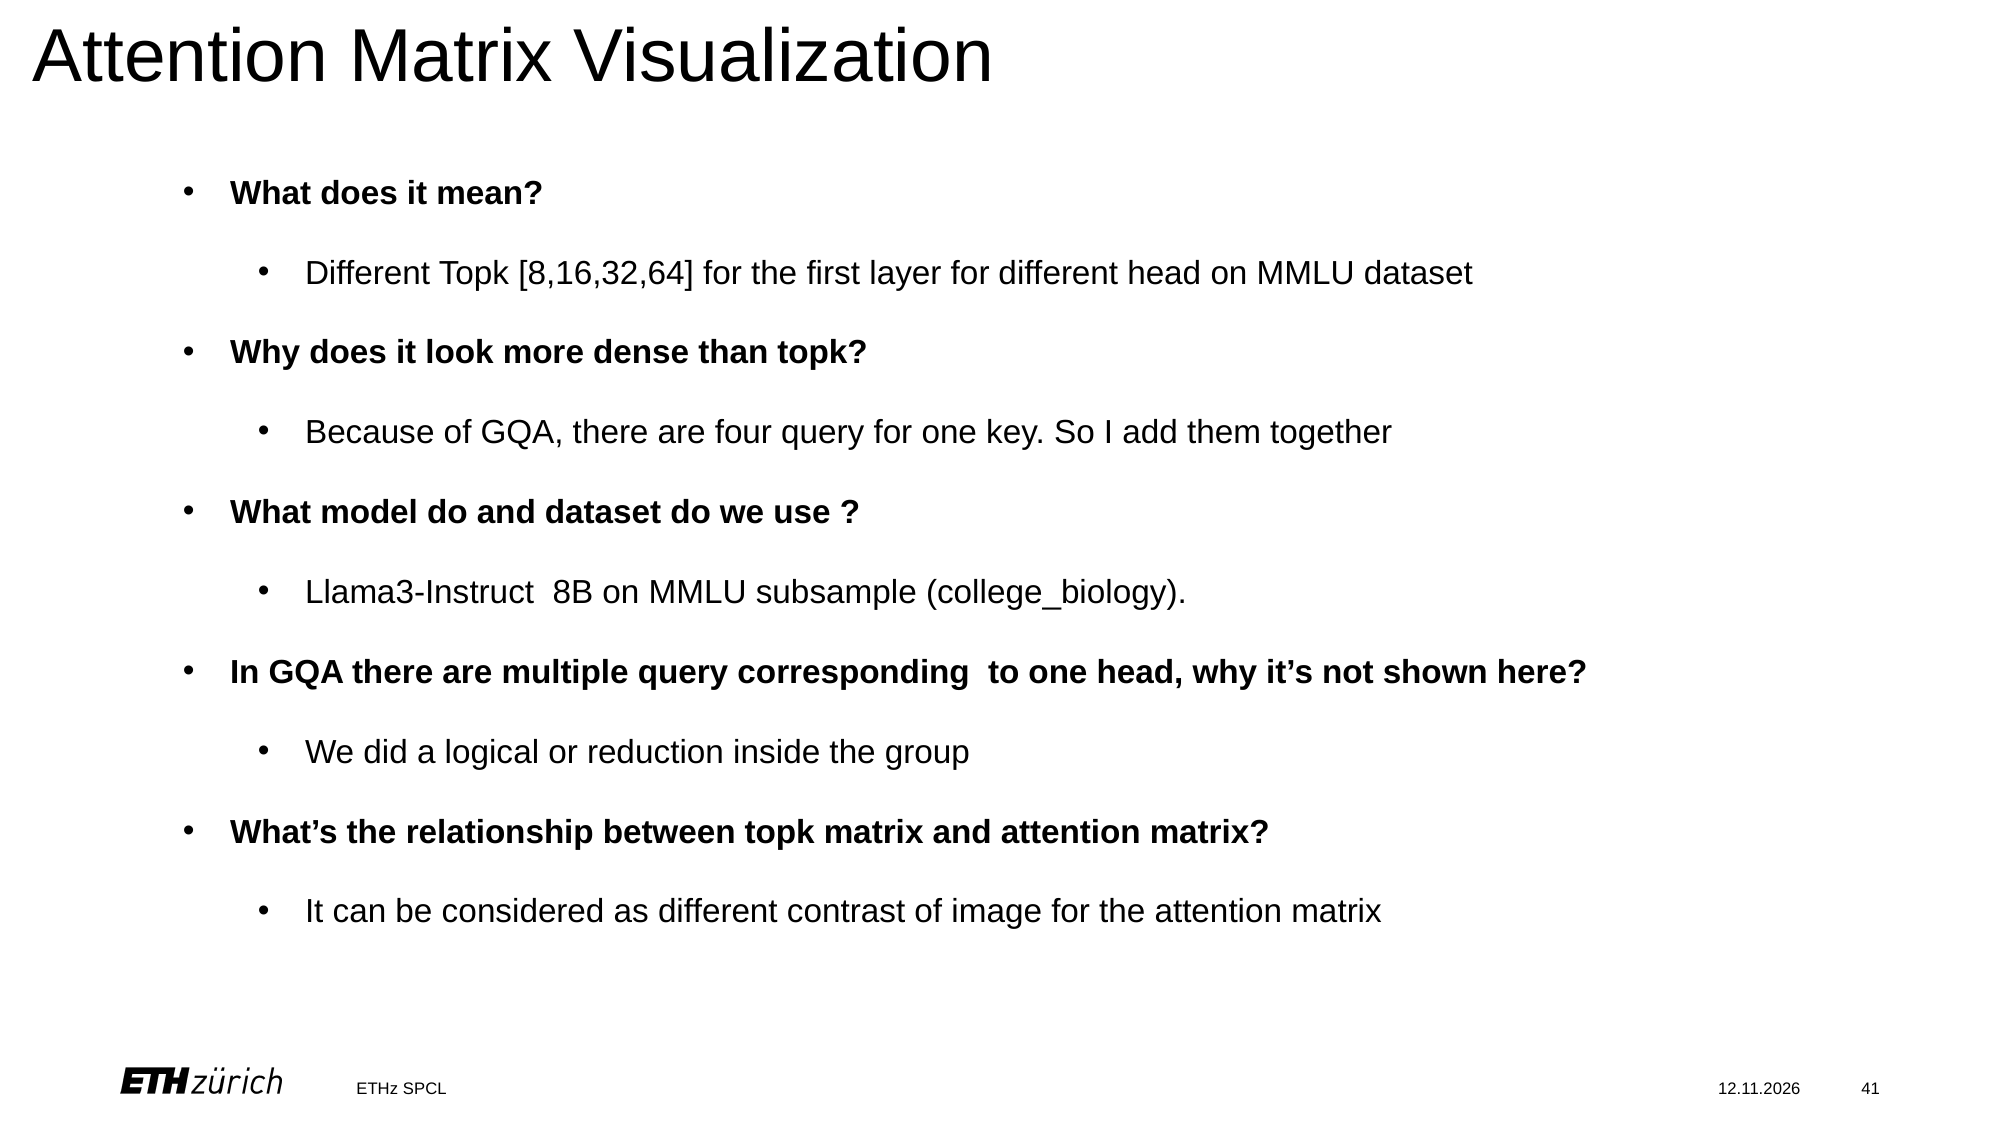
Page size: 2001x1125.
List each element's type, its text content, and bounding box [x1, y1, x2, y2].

text_box Attention Matrix Visualization [18, 0, 1113, 104]
picture [120, 1067, 168, 1094]
text_box What does it mean? Different Topk [8,16,32,64] for the first layer for different head on MMLU dataset Why does it look more dense than topk? Because of GQA, there are four query for one key. So I add them together What model do and dataset do we use ? Llama3-Instruct 8B on MMLU subsample (college_biology). In GQA there are multiple query corresponding to one head, why it’s not shown here? We did a logical or reduction inside the group What’s the relationship between topk matrix and attention matrix? It can be considered as different contrast of image for the attention matrix [168, 123, 2000, 1125]
